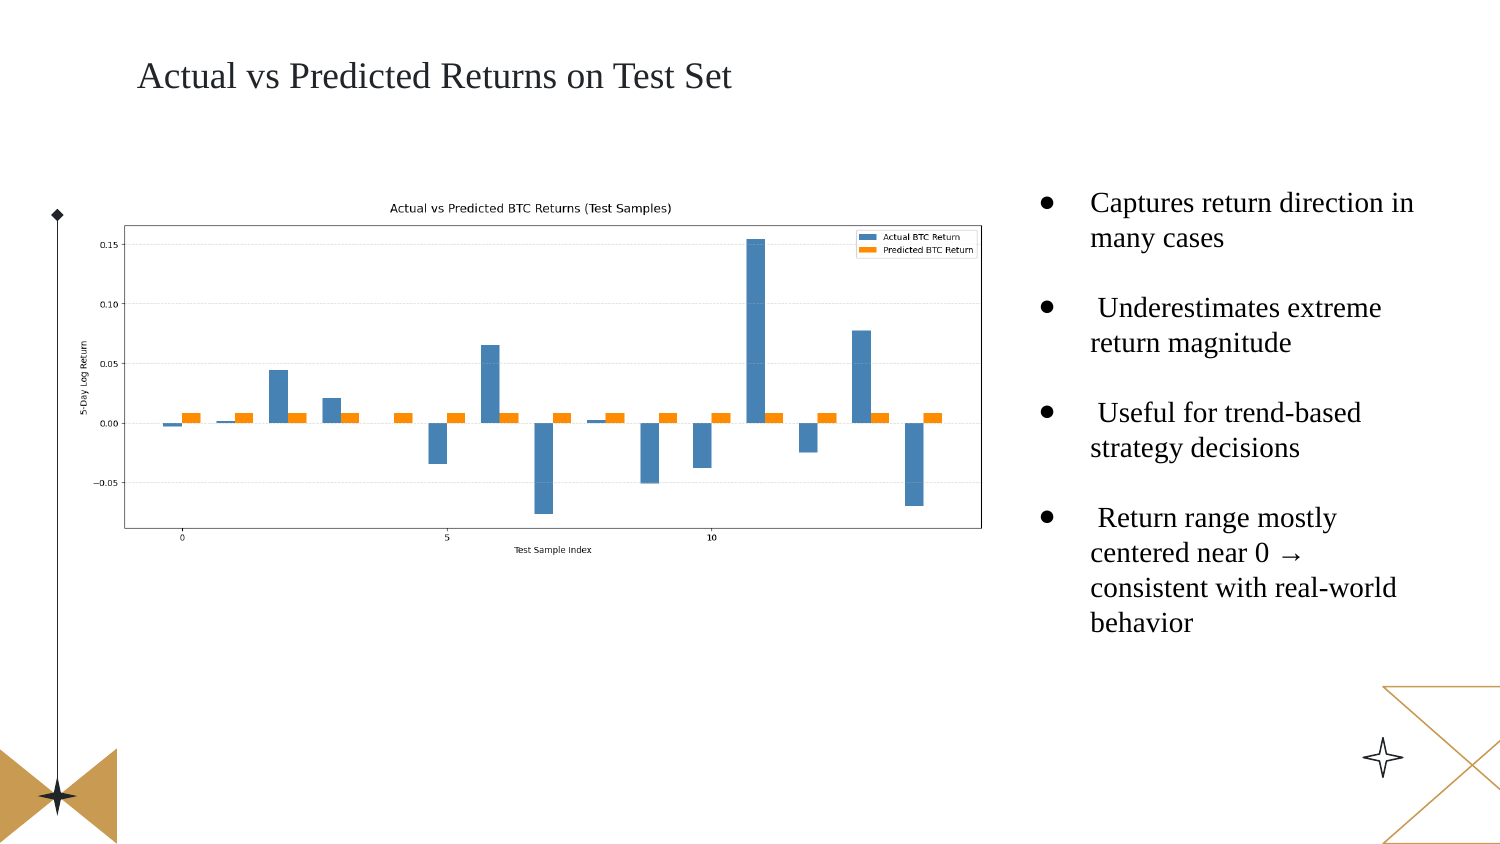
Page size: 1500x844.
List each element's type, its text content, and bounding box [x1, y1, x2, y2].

text_box Actual vs Predicted Returns on Test Set [112, 36, 1051, 113]
picture [73, 196, 987, 560]
text_box Captures return direction in many cases Underestimates extreme return magnitude Useful for trend-based strategy decisions Return range mostly centered near 0 → consistent with real-world behavior [1000, 168, 1446, 588]
